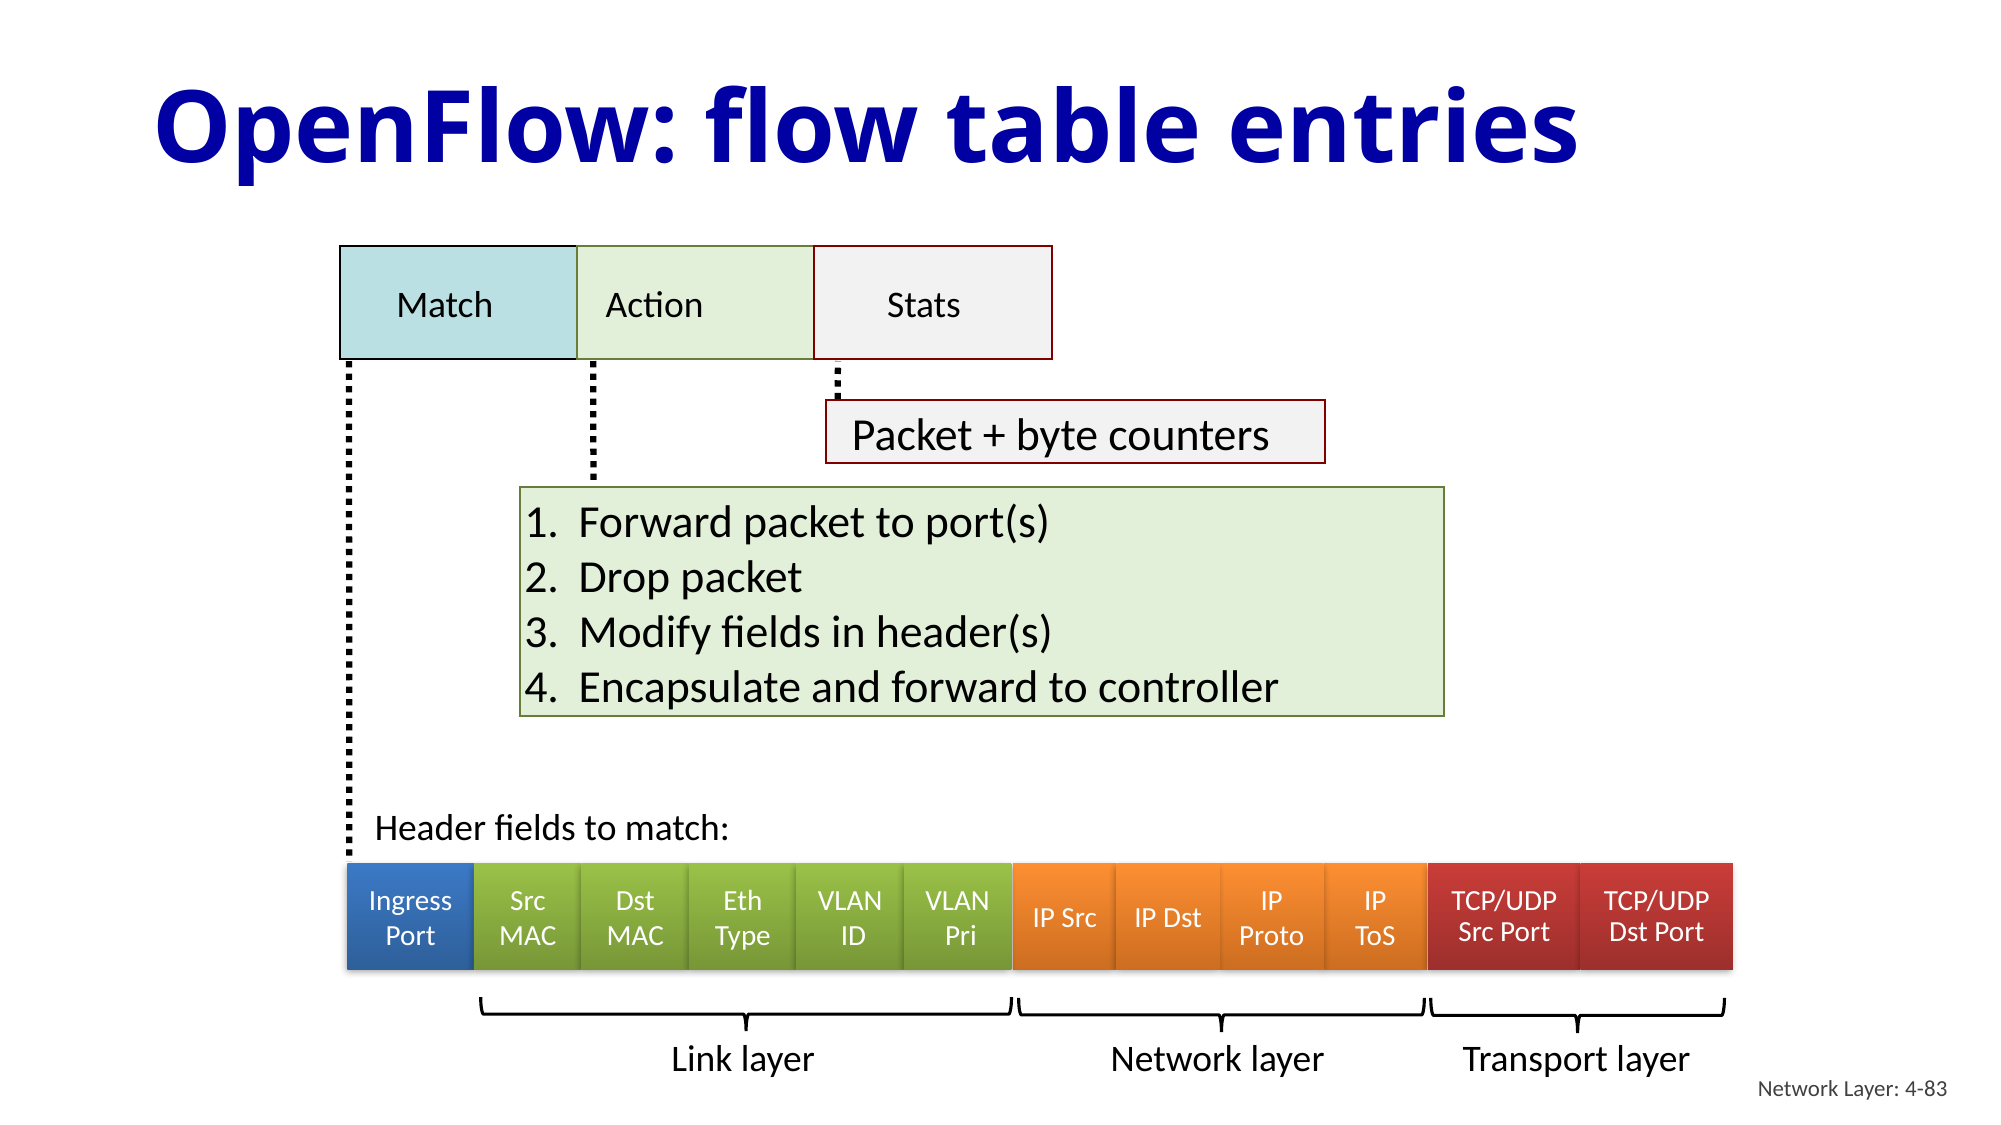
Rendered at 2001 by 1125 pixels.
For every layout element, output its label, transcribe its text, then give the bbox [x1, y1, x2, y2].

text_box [1383, 997, 1770, 1087]
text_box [1018, 997, 1383, 1087]
text_box Stats [887, 279, 962, 325]
text_box [339, 246, 576, 359]
text_box Match [396, 279, 494, 325]
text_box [480, 996, 1012, 1087]
text_box OpenFlow: flow table entries [137, 56, 1863, 204]
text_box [347, 360, 1734, 970]
text_box [814, 246, 1052, 358]
text_box [576, 246, 814, 358]
text_box Network Layer: 4-<number> [1512, 1056, 1963, 1117]
text_box Action [605, 279, 704, 325]
